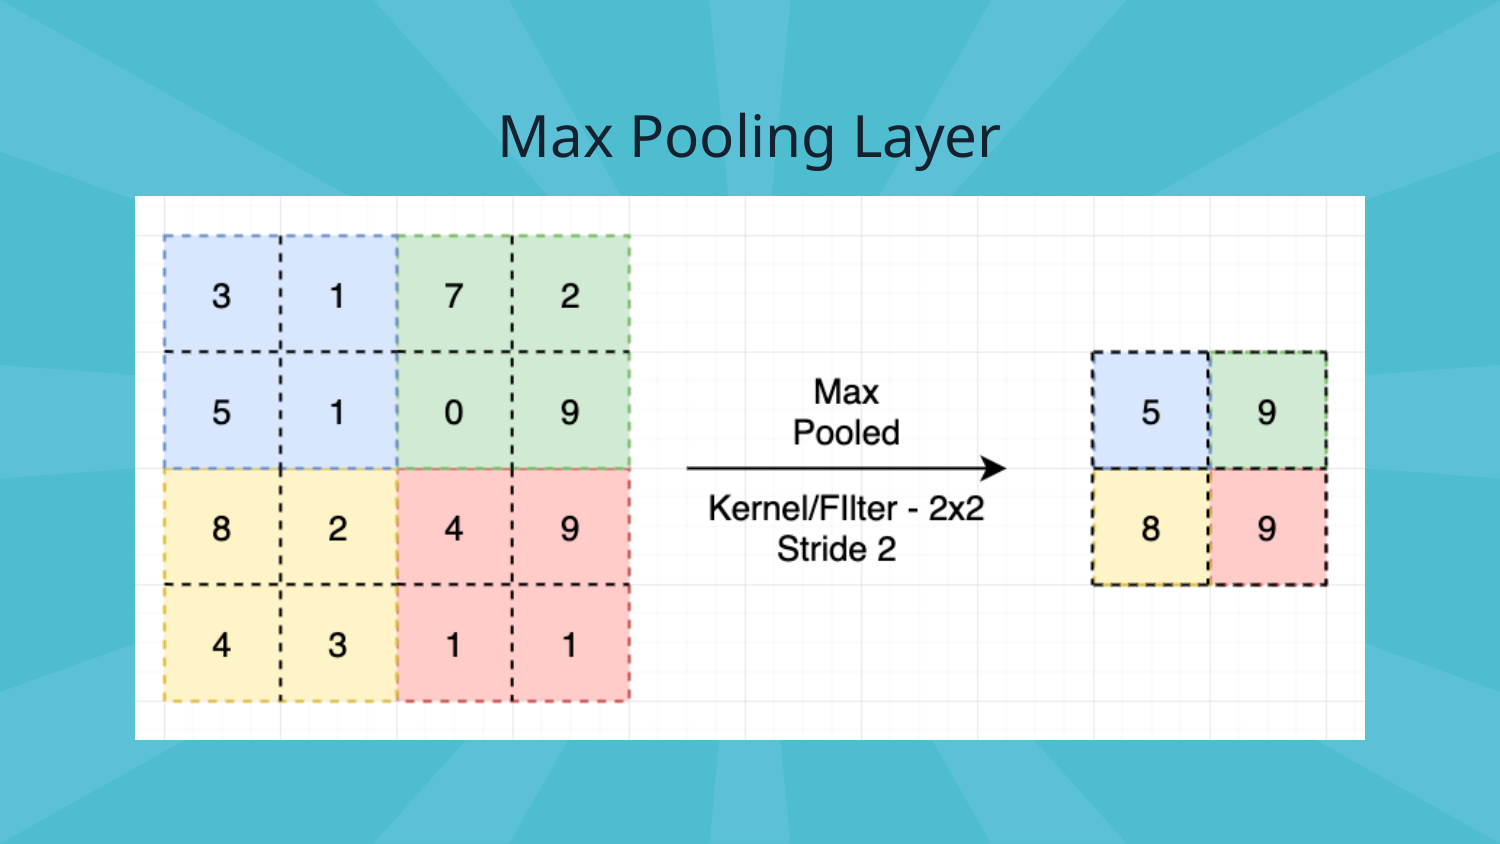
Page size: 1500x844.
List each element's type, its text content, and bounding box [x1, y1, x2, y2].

picture [135, 196, 1365, 740]
title Max Pooling Layer [207, 84, 1293, 195]
